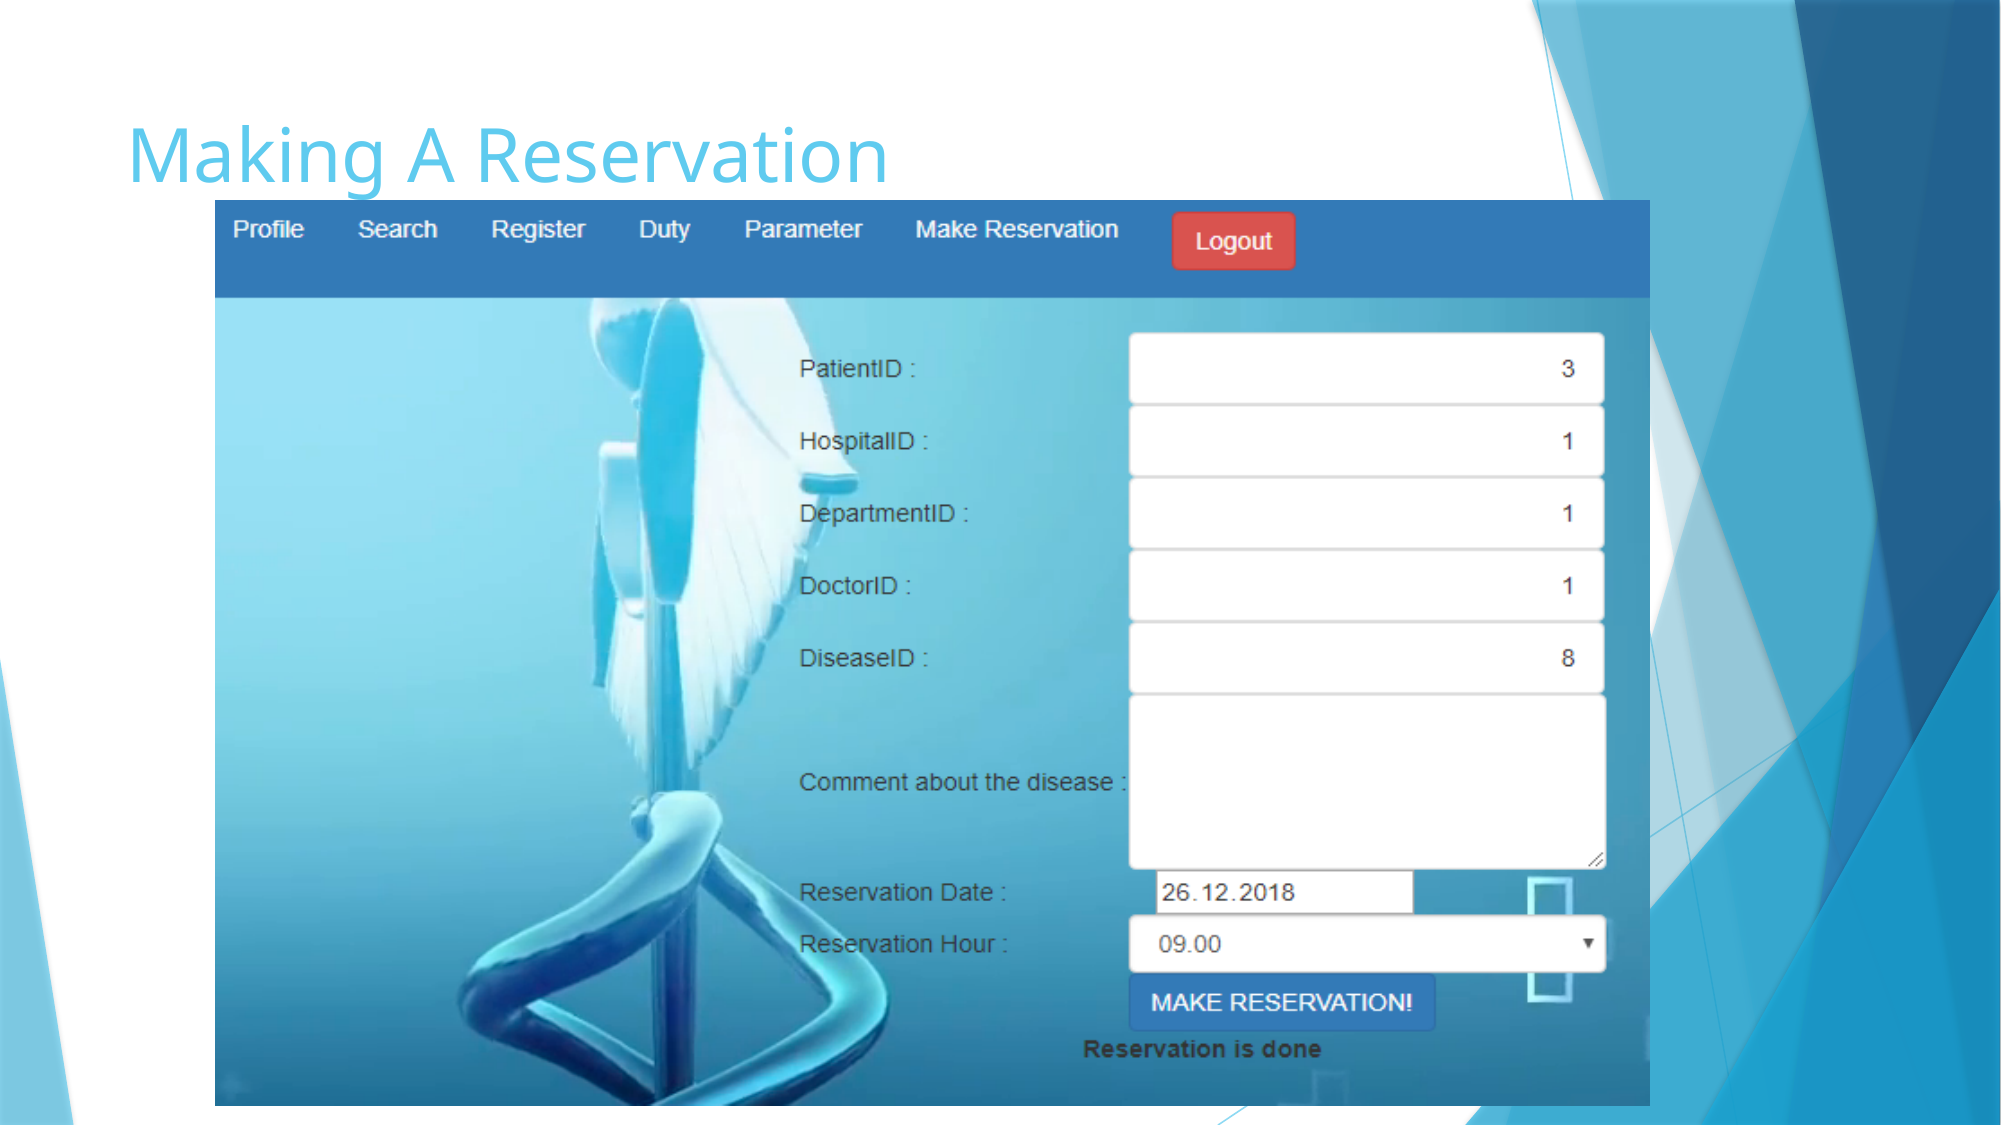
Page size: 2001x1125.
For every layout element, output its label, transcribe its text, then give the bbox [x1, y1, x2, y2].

picture [214, 200, 1650, 1106]
title Making A Reservation [111, 99, 1522, 317]
